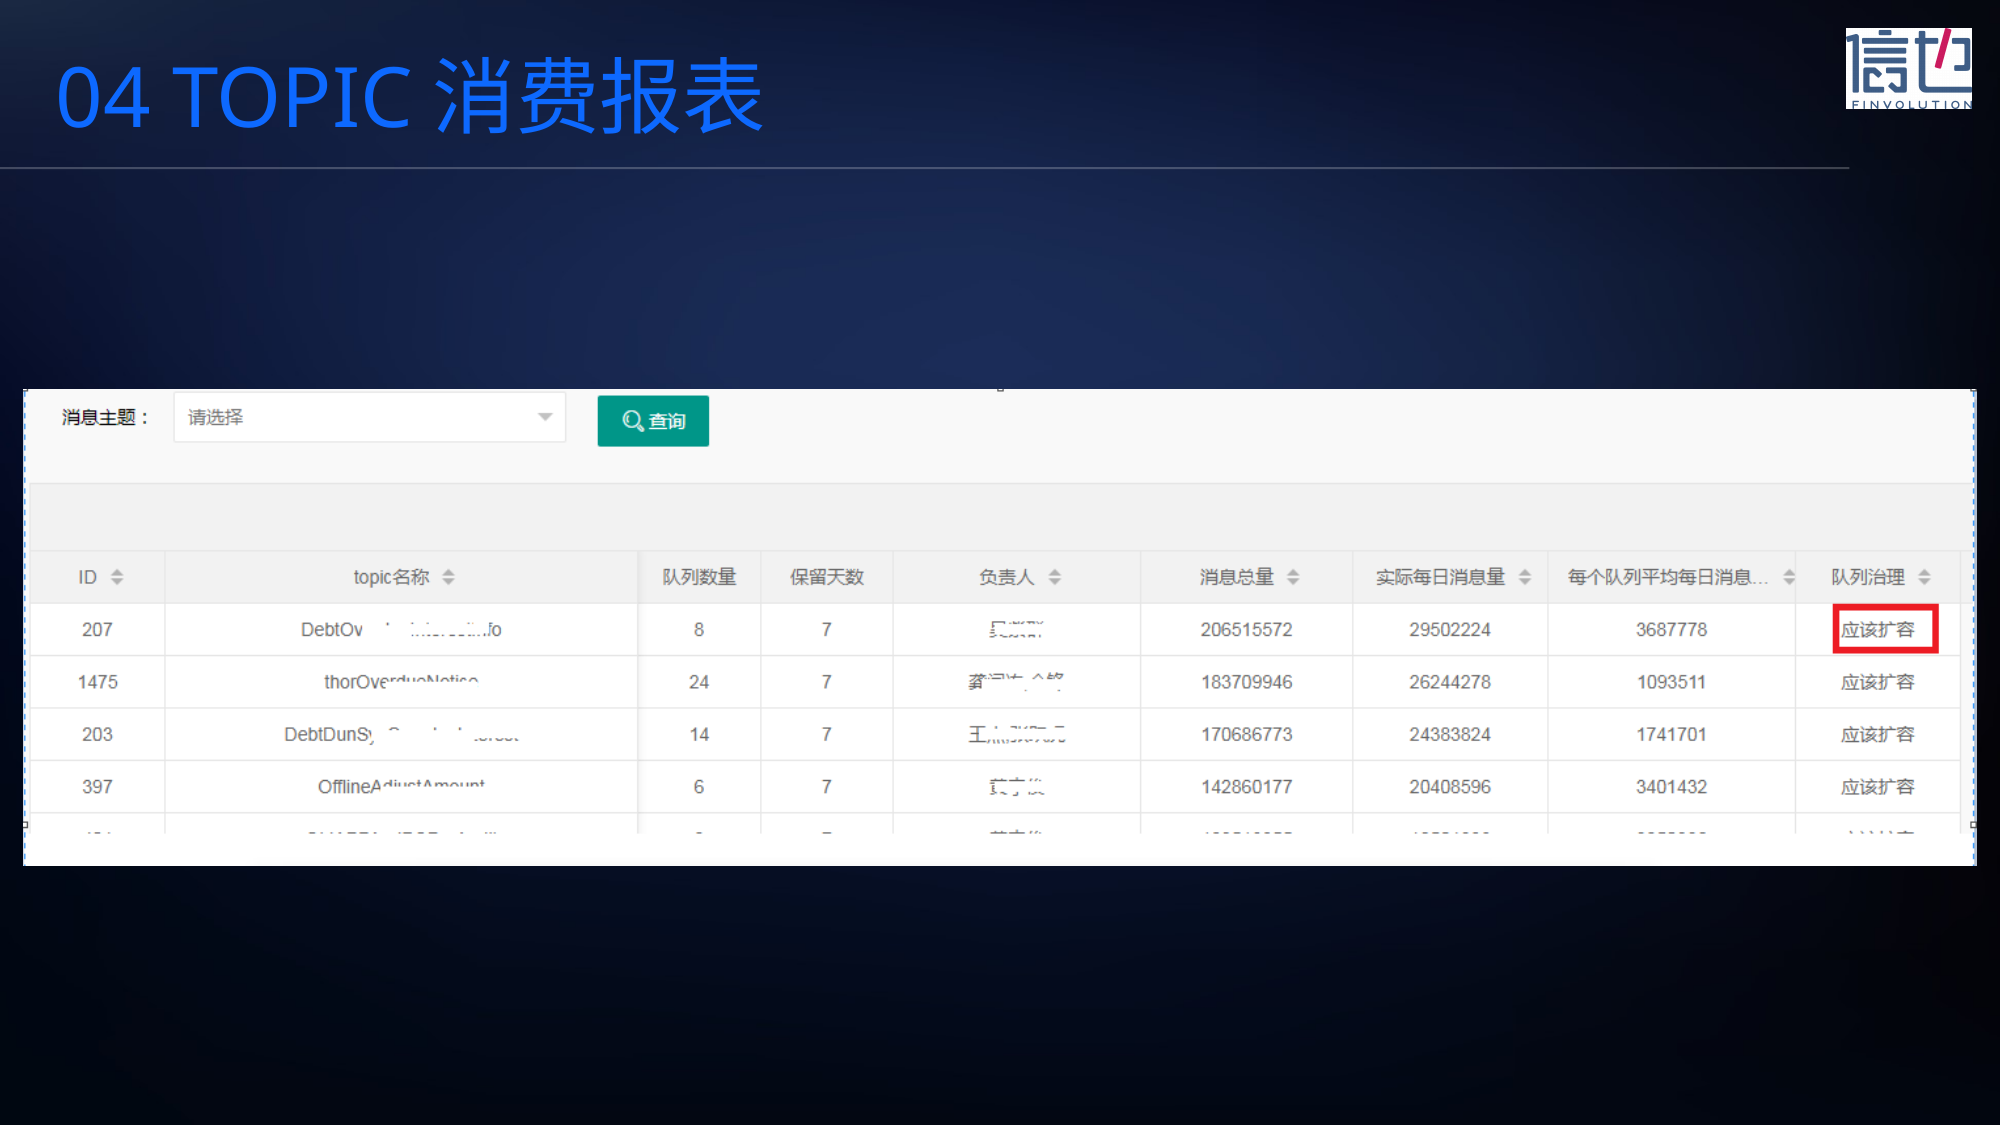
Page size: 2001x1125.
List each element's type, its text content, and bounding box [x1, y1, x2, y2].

text_box 04 TOPIC消费报表 [40, 37, 1811, 152]
picture [0, 0, 2000, 1125]
